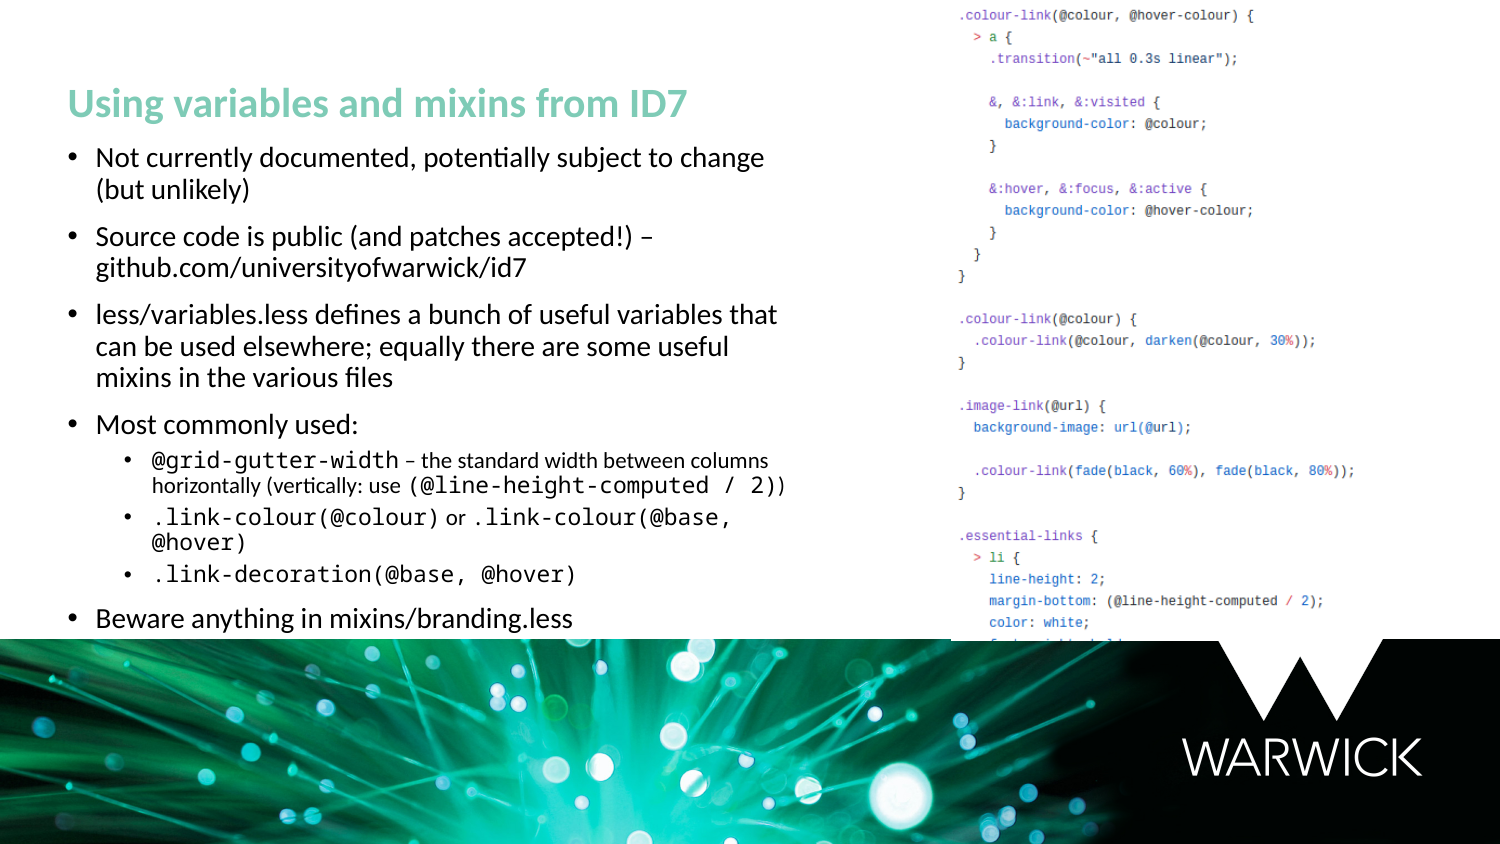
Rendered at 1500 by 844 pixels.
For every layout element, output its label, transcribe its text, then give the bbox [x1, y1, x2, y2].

picture [0, 0, 1500, 844]
text_box Not currently documented, potentially subject to change (but unlikely) Source code is public (and patches accepted!) – github.com/universityofwarwick/id7 less/variables.less defines a bunch of useful variables that can be used elsewhere; equally there are some useful mixins in the various files Most commonly used: @grid-gutter-width – the standard width between columns horizontally (vertically: use (@line-height-computed / 2)) .link-colour(@colour) or .link-colour(@base, @hover) .link-decoration(@base, @hover) Beware anything in mixins/branding.less [52, 135, 805, 616]
list Using variables and mixins from ID7 [52, 74, 752, 135]
